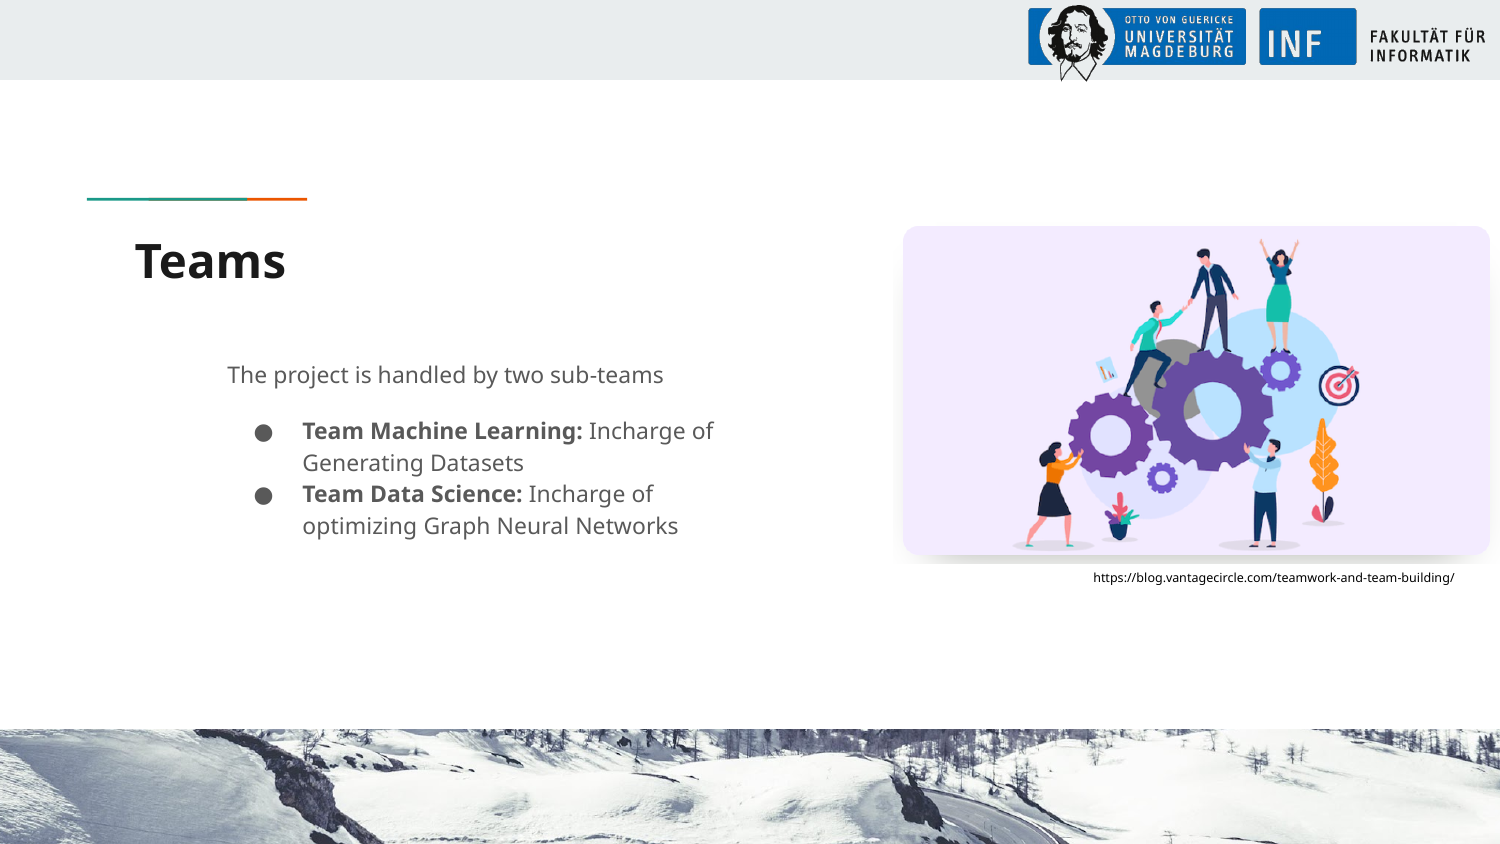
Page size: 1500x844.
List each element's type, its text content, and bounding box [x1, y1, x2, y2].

text_box https://blog.vantagecircle.com/teamwork-and-team-building/ [1043, 572, 1500, 585]
picture [0, 728, 1500, 844]
picture [892, 216, 1500, 565]
title Teams [119, 216, 890, 305]
picture [1025, 2, 1487, 84]
list The project is handled by two sub-teams Team Machine Learning: Incharge of Generating Datasets Team Data Science: Incharge of optimizing Graph Neural Networks [212, 341, 740, 598]
